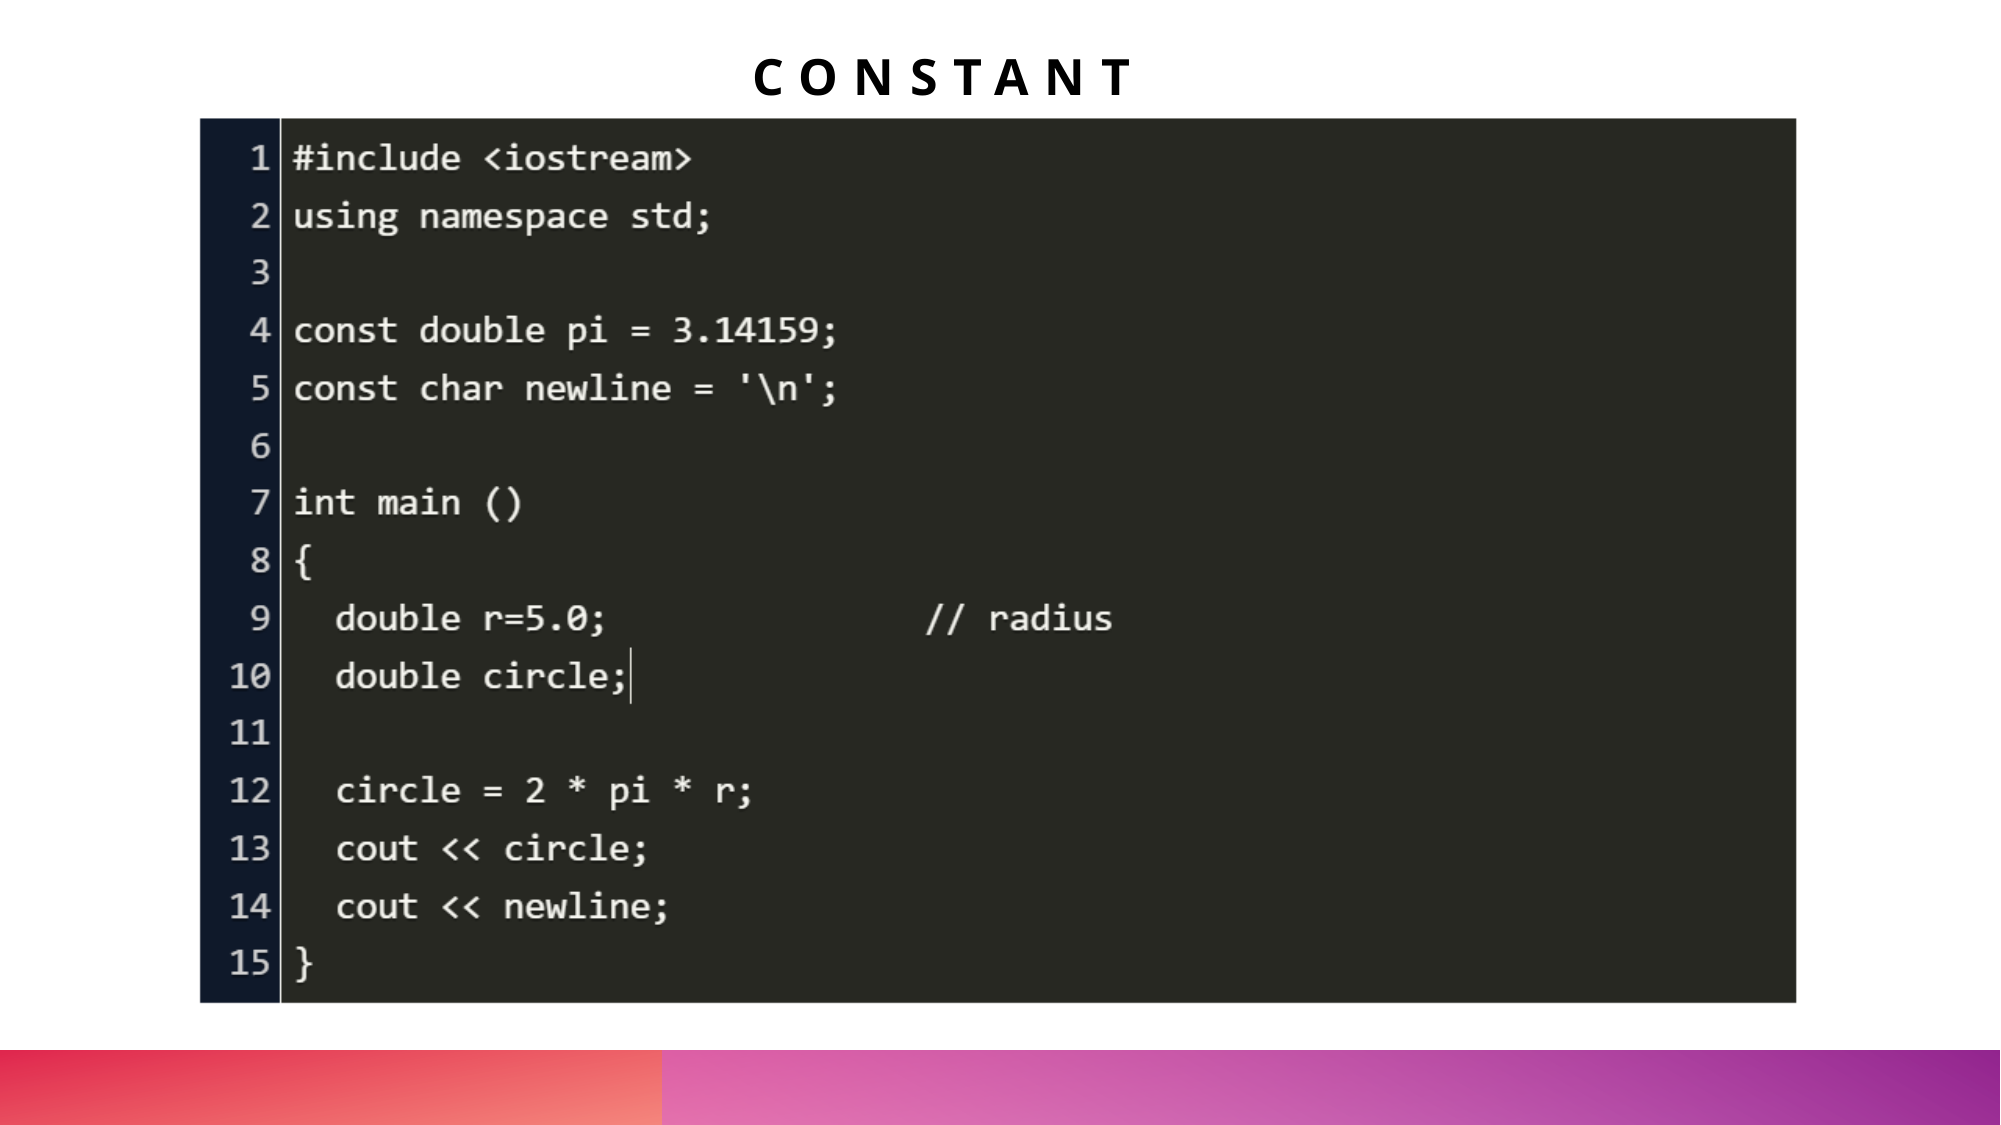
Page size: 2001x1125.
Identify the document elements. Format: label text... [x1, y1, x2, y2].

title Constant [191, 27, 1692, 105]
picture [191, 114, 1809, 1011]
